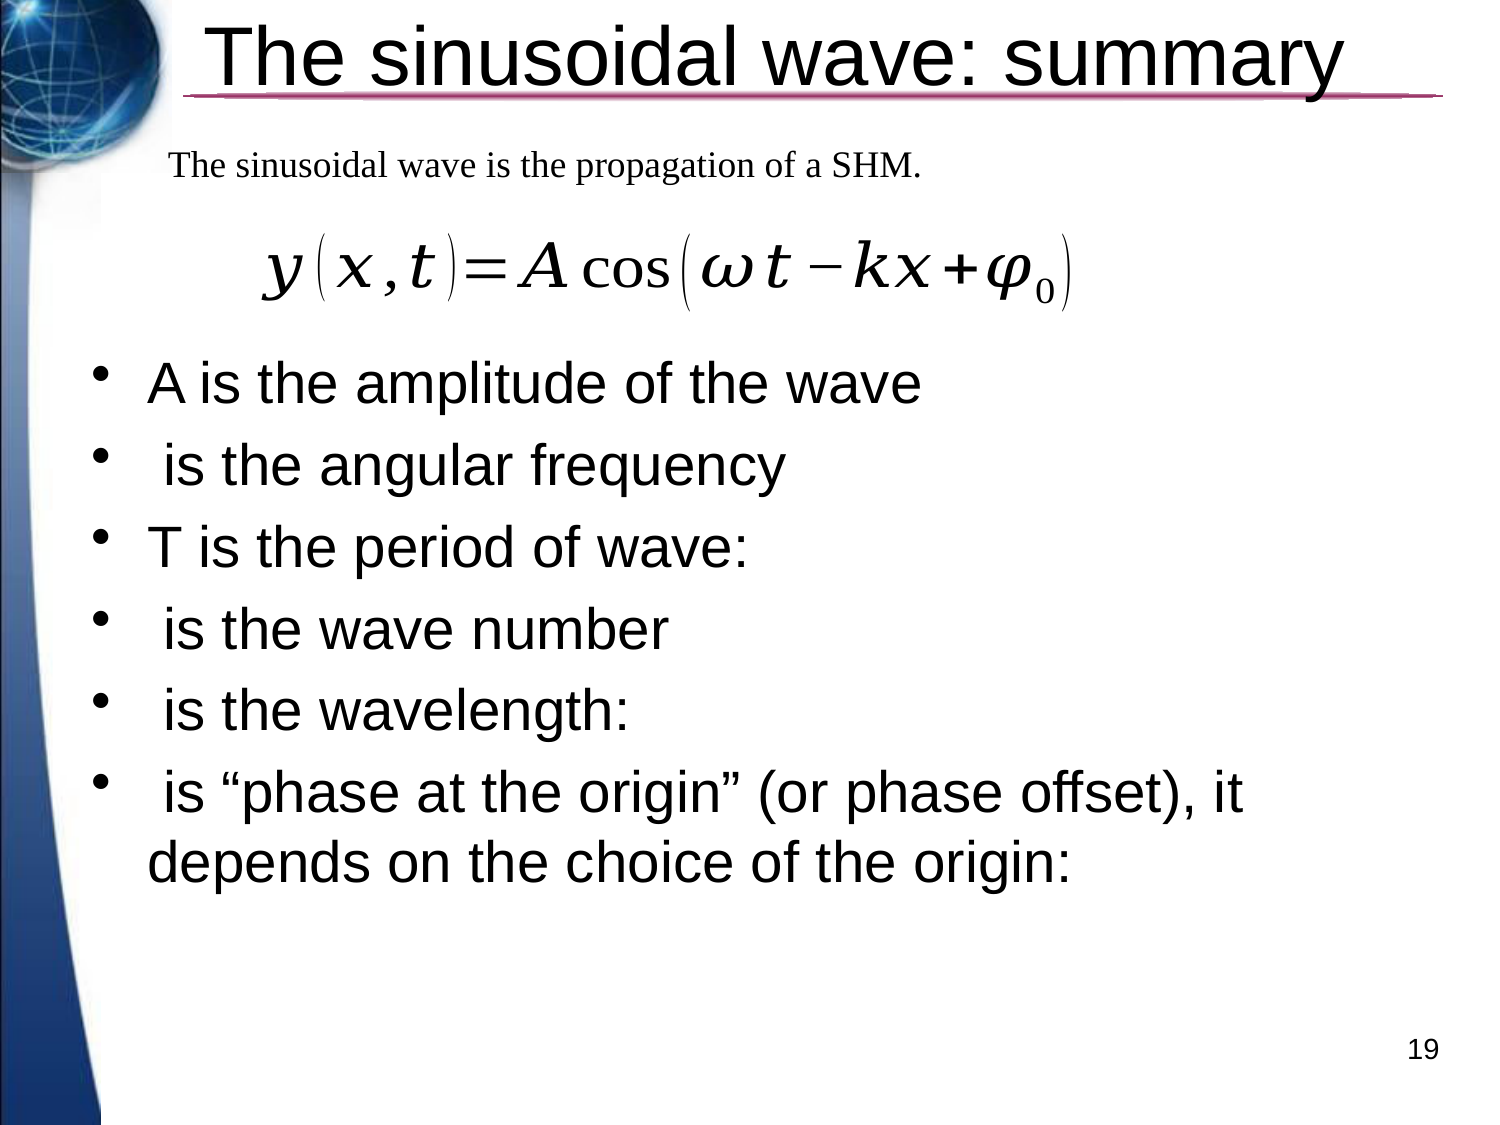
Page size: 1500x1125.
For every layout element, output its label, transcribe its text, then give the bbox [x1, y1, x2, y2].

text_box The sinusoidal wave: summary [111, 0, 1462, 183]
text_box The sinusoidal wave is the propagation of a SHM. [153, 132, 1182, 193]
picture [0, 0, 111, 1125]
slide_number 19 [1104, 1022, 1455, 1092]
